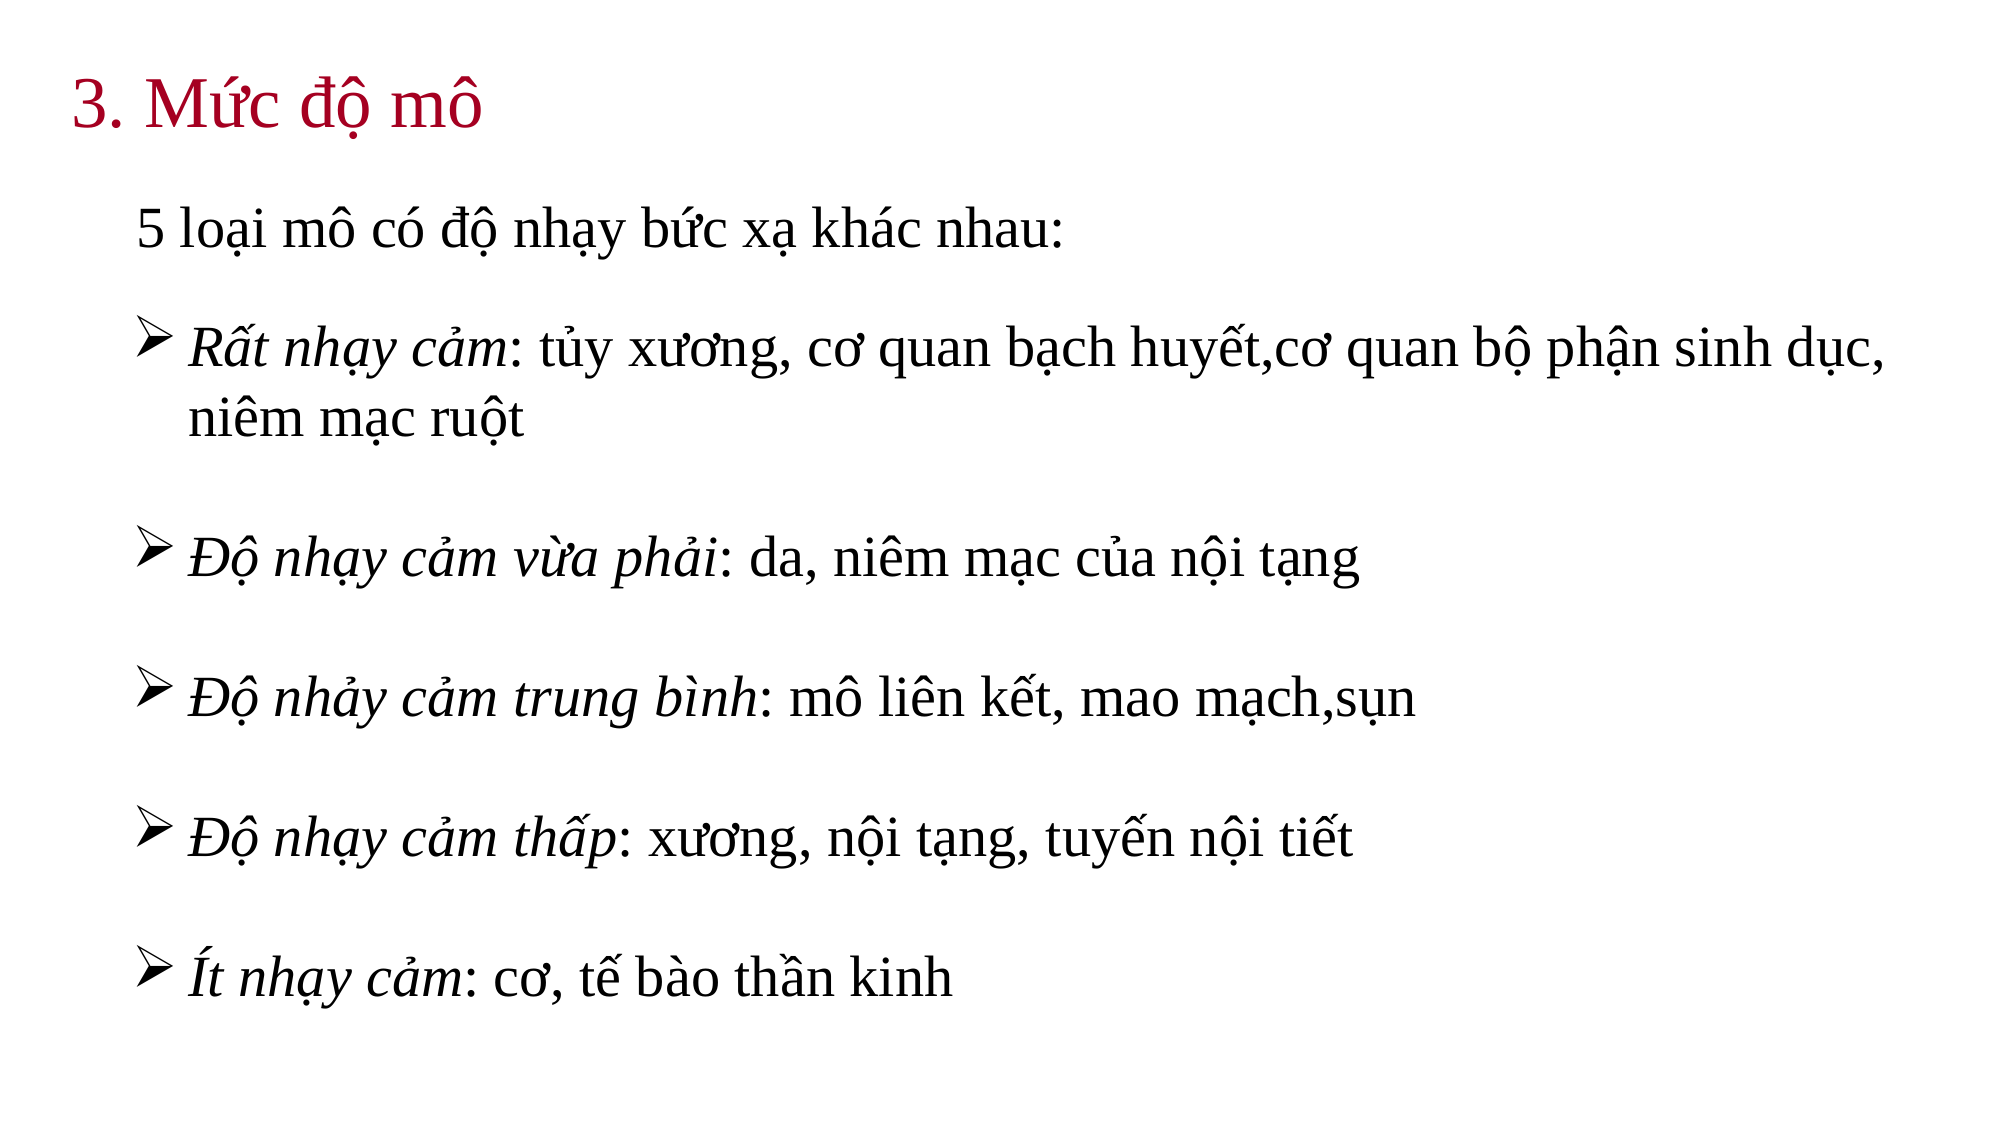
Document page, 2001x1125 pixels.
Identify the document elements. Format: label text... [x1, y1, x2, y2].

text_box Rất nhạy cảm: tủy xương, cơ quan bạch huyết,cơ quan bộ phận sinh dục, niêm mạc ruột Độ nhạy cảm vừa phải: da, niêm mạc của nội tạng Độ nhảy cảm trung bình: mô liên kết, mao mạch,sụn Độ nhạy cảm thấp: xương, nội tạng, tuyến nội tiết Ít nhạy cảm: cơ, tế bào thần kinh [117, 301, 1944, 1125]
title 3. Mức độ mô 5 loại mô có độ nhạy bức xạ khác nhau: [56, 0, 1782, 549]
